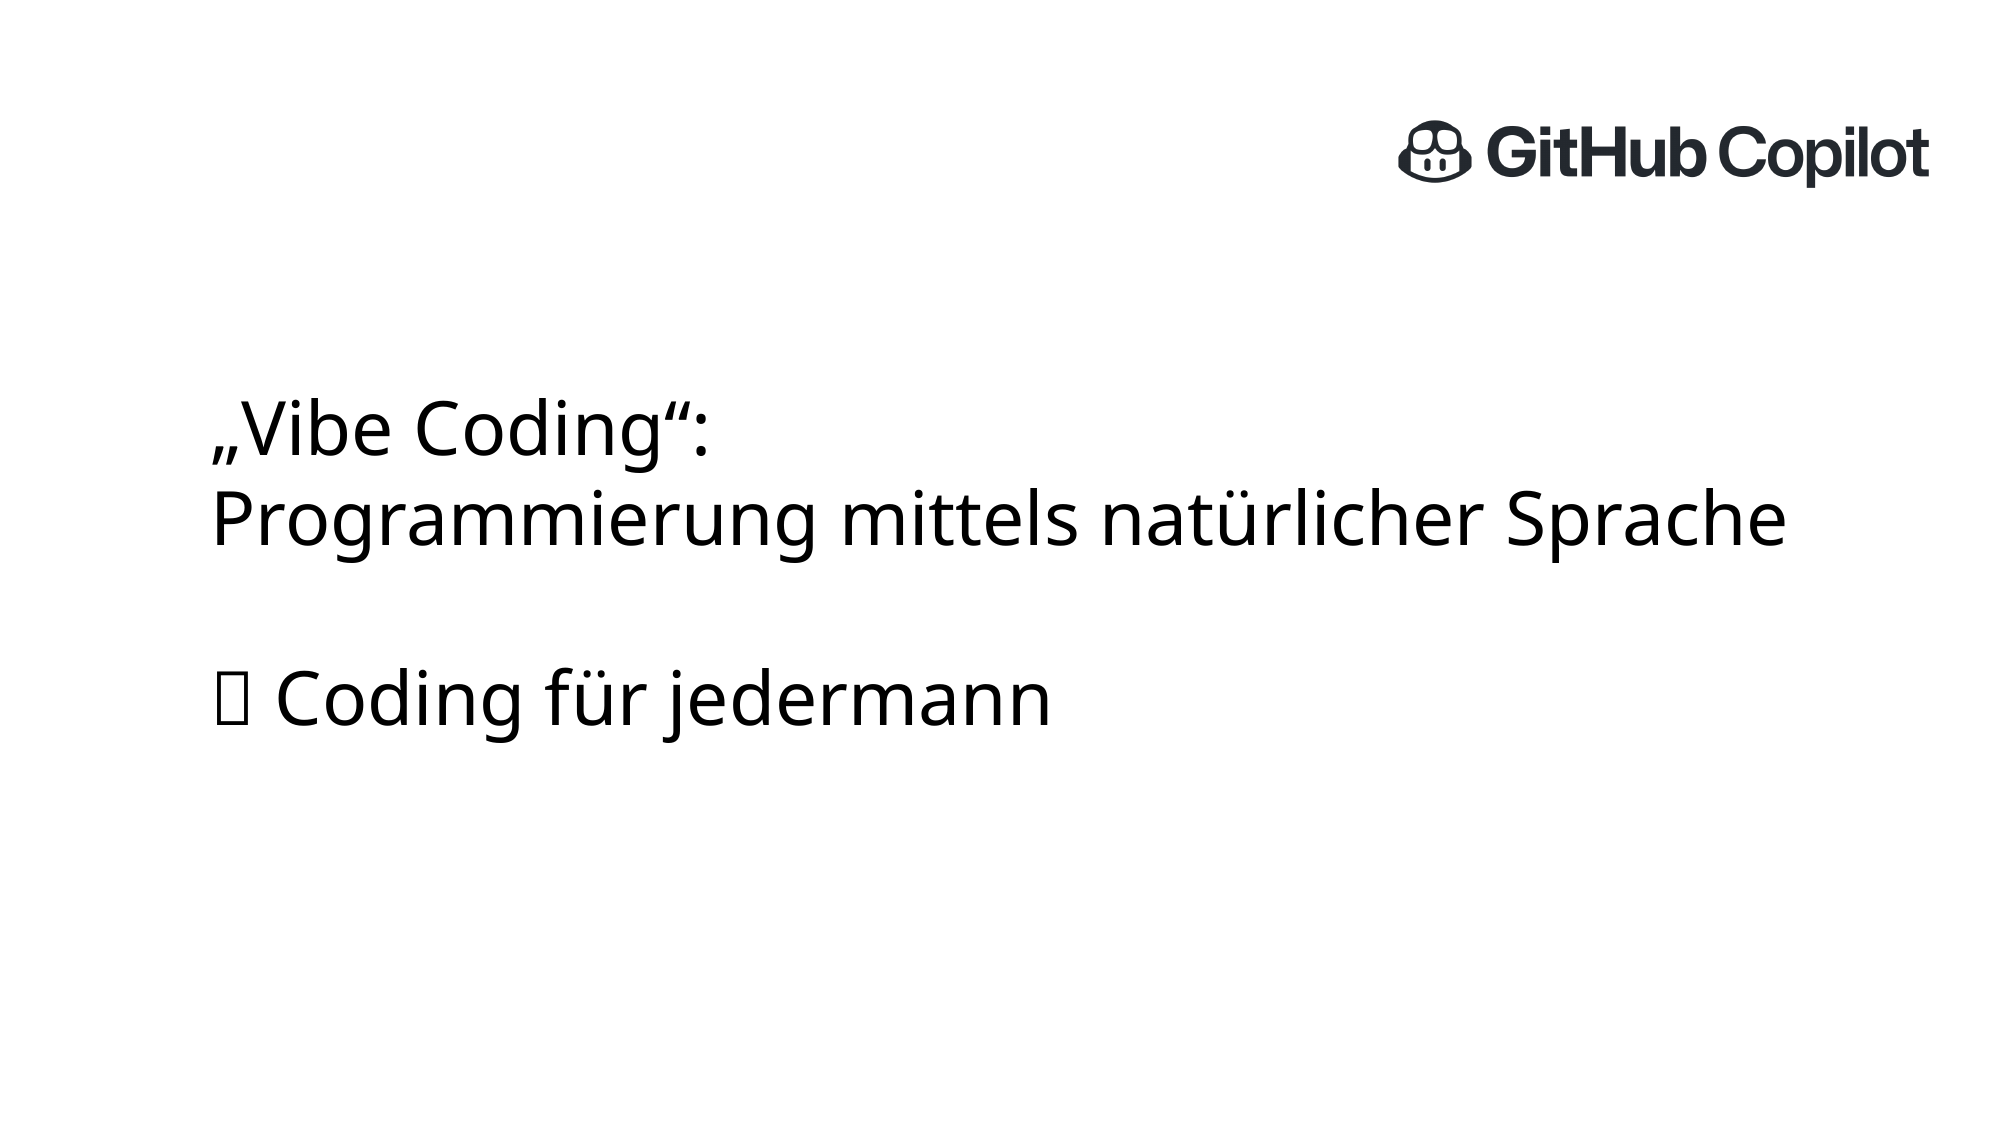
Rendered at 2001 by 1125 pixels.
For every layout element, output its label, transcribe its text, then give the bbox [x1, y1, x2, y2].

picture [1397, 119, 1931, 189]
text_box „Vibe Coding“: Programmierung mittels natürlicher Sprache  Coding für jedermann [195, 373, 1805, 748]
